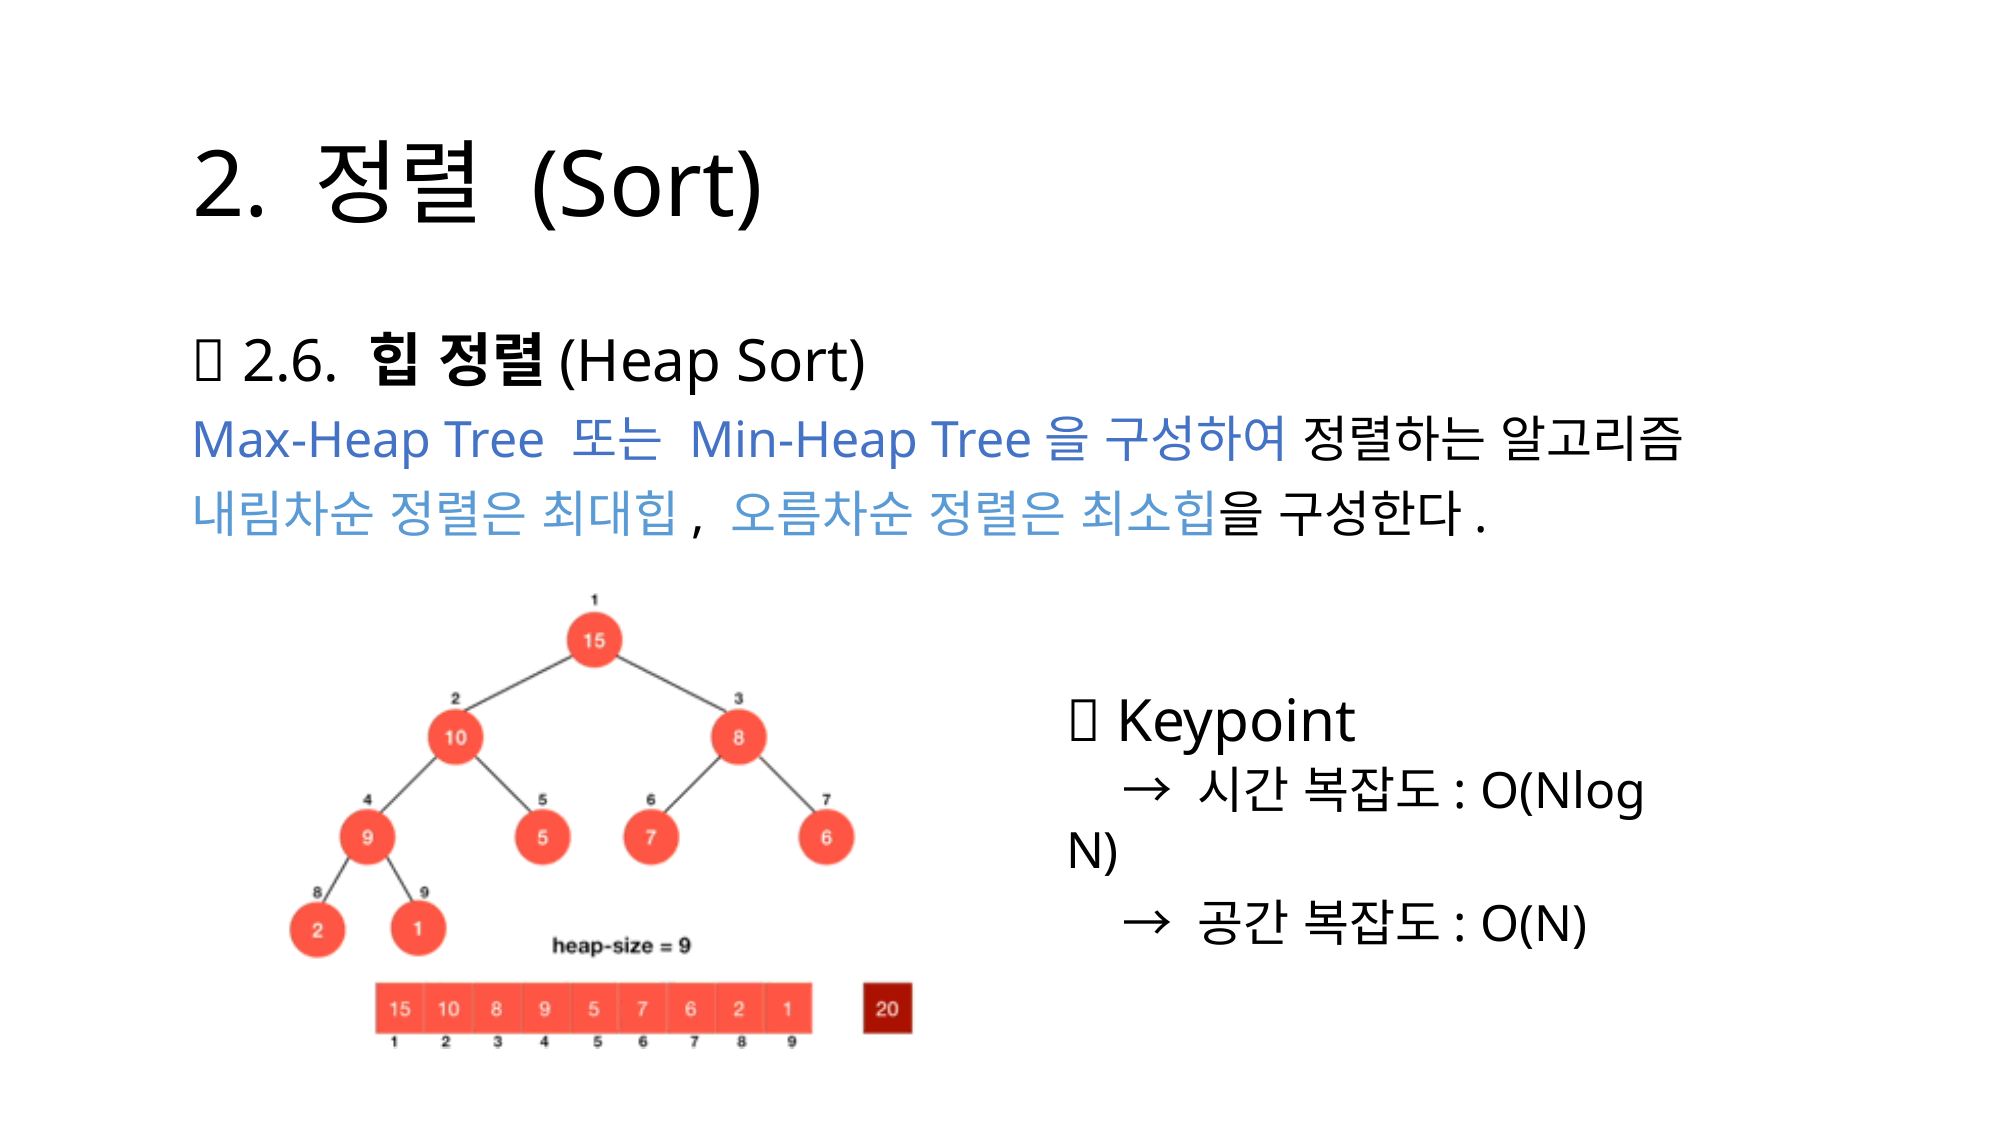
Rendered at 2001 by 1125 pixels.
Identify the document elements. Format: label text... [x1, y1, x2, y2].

text_box 🔎 2.6. 힙 정렬(Heap Sort) Max-Heap Tree 또는 Min-Heap Tree을 구성하여 정렬하는 알고리즘 내림차순 정렬은 최대힙, 오름차순 정렬은 최소힙을 구성한다. [176, 323, 1793, 660]
text_box 2. 정렬 (Sort) [176, 92, 1836, 282]
picture [200, 590, 1015, 1049]
text_box 💡 Keypoint → 시간 복잡도: O(Nlog N) → 공간 복잡도: O(N) [1051, 675, 1688, 1022]
